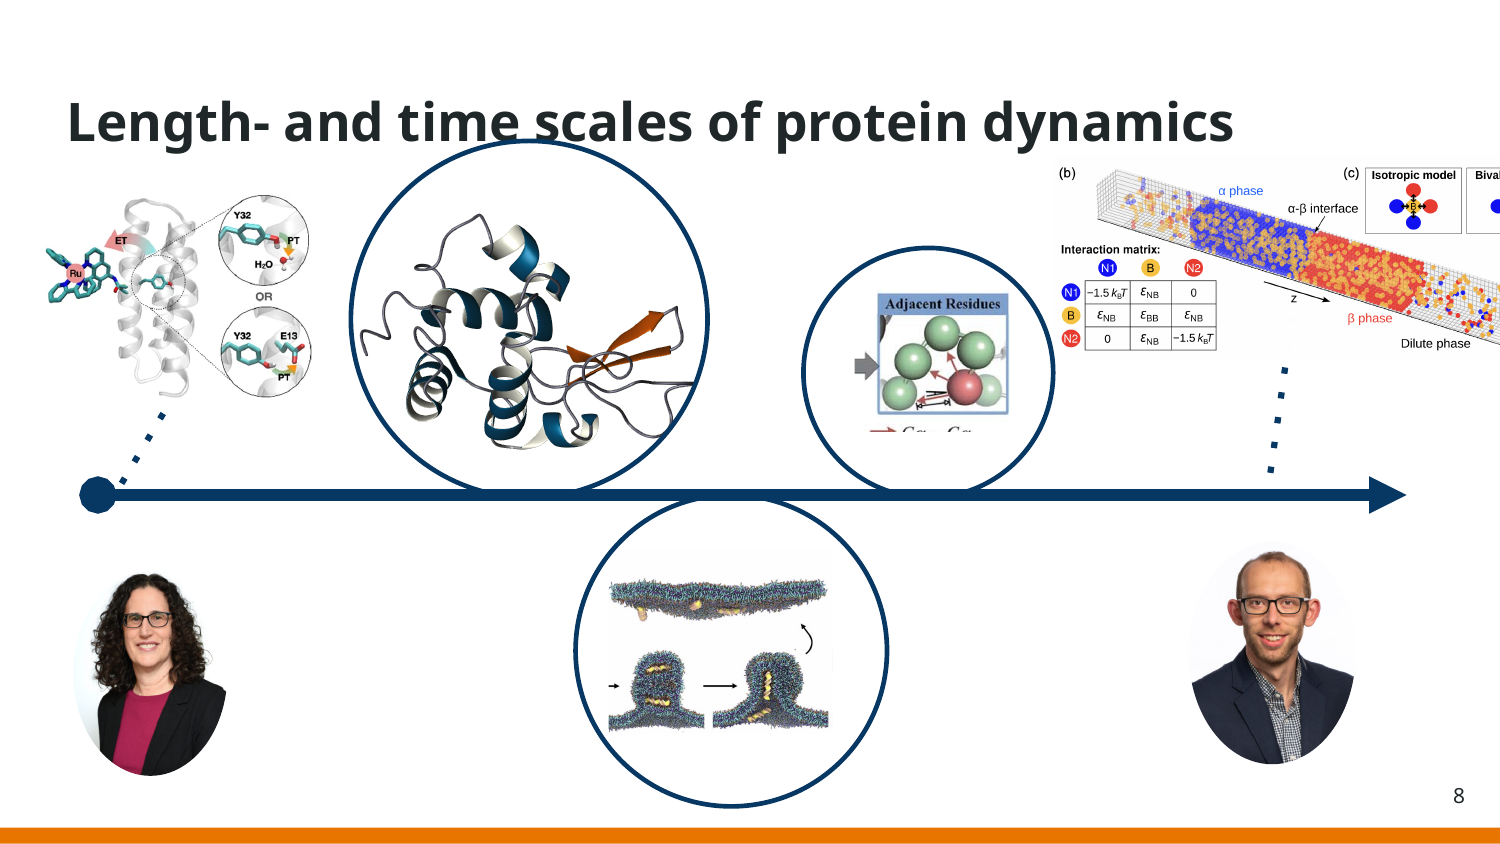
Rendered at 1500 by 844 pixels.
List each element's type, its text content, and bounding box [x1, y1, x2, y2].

slide_number ‹#› [1389, 764, 1480, 830]
picture [608, 549, 834, 735]
title Length- and time scales of protein dynamics [51, 72, 1449, 167]
picture [353, 205, 705, 457]
text_box [393, 140, 666, 204]
text_box [425, 464, 634, 494]
picture [36, 192, 319, 399]
text_box [575, 503, 888, 807]
picture [1188, 541, 1356, 765]
text_box [803, 247, 1054, 494]
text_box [121, 407, 182, 484]
picture [1052, 155, 1500, 361]
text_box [1266, 369, 1298, 498]
picture [854, 283, 1022, 432]
picture [73, 570, 228, 777]
